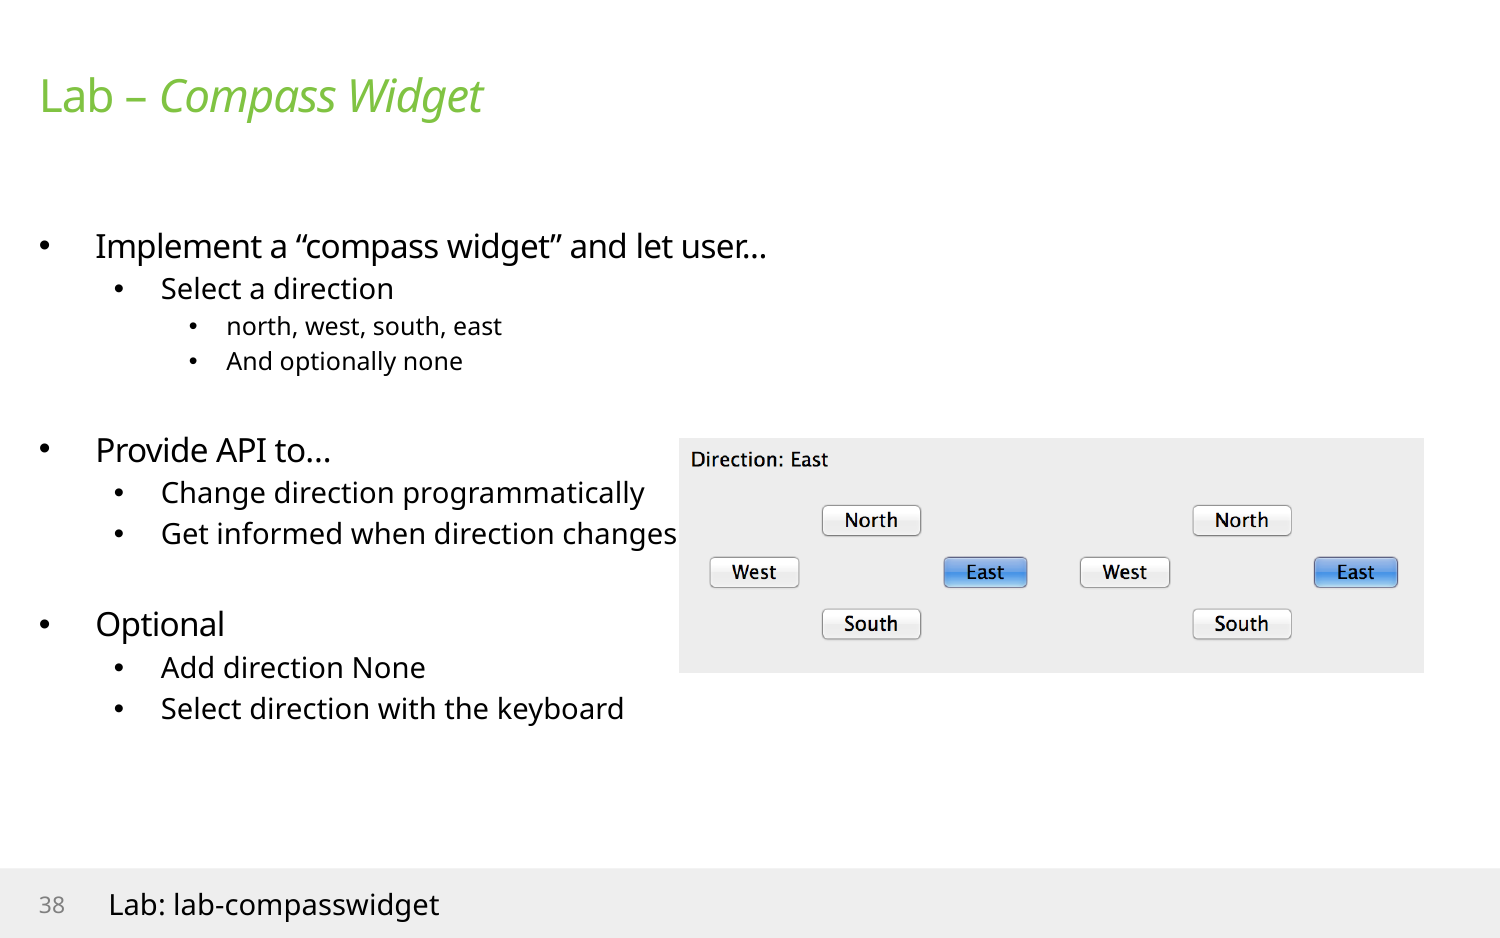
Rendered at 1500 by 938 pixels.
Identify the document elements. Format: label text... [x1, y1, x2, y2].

list Implement a “compass widget” and let user... Select a direction north, west, south, east And optionally none Provide API to… Change direction programmatically Get informed when direction changes Optional Add direction None Select direction with the keyboard [39, 224, 1471, 846]
slide_number 38 [39, 892, 410, 921]
title Lab – Compass Widget [39, 66, 1052, 195]
text_box Lab: lab-compasswidget [93, 894, 795, 927]
picture [679, 437, 1424, 673]
